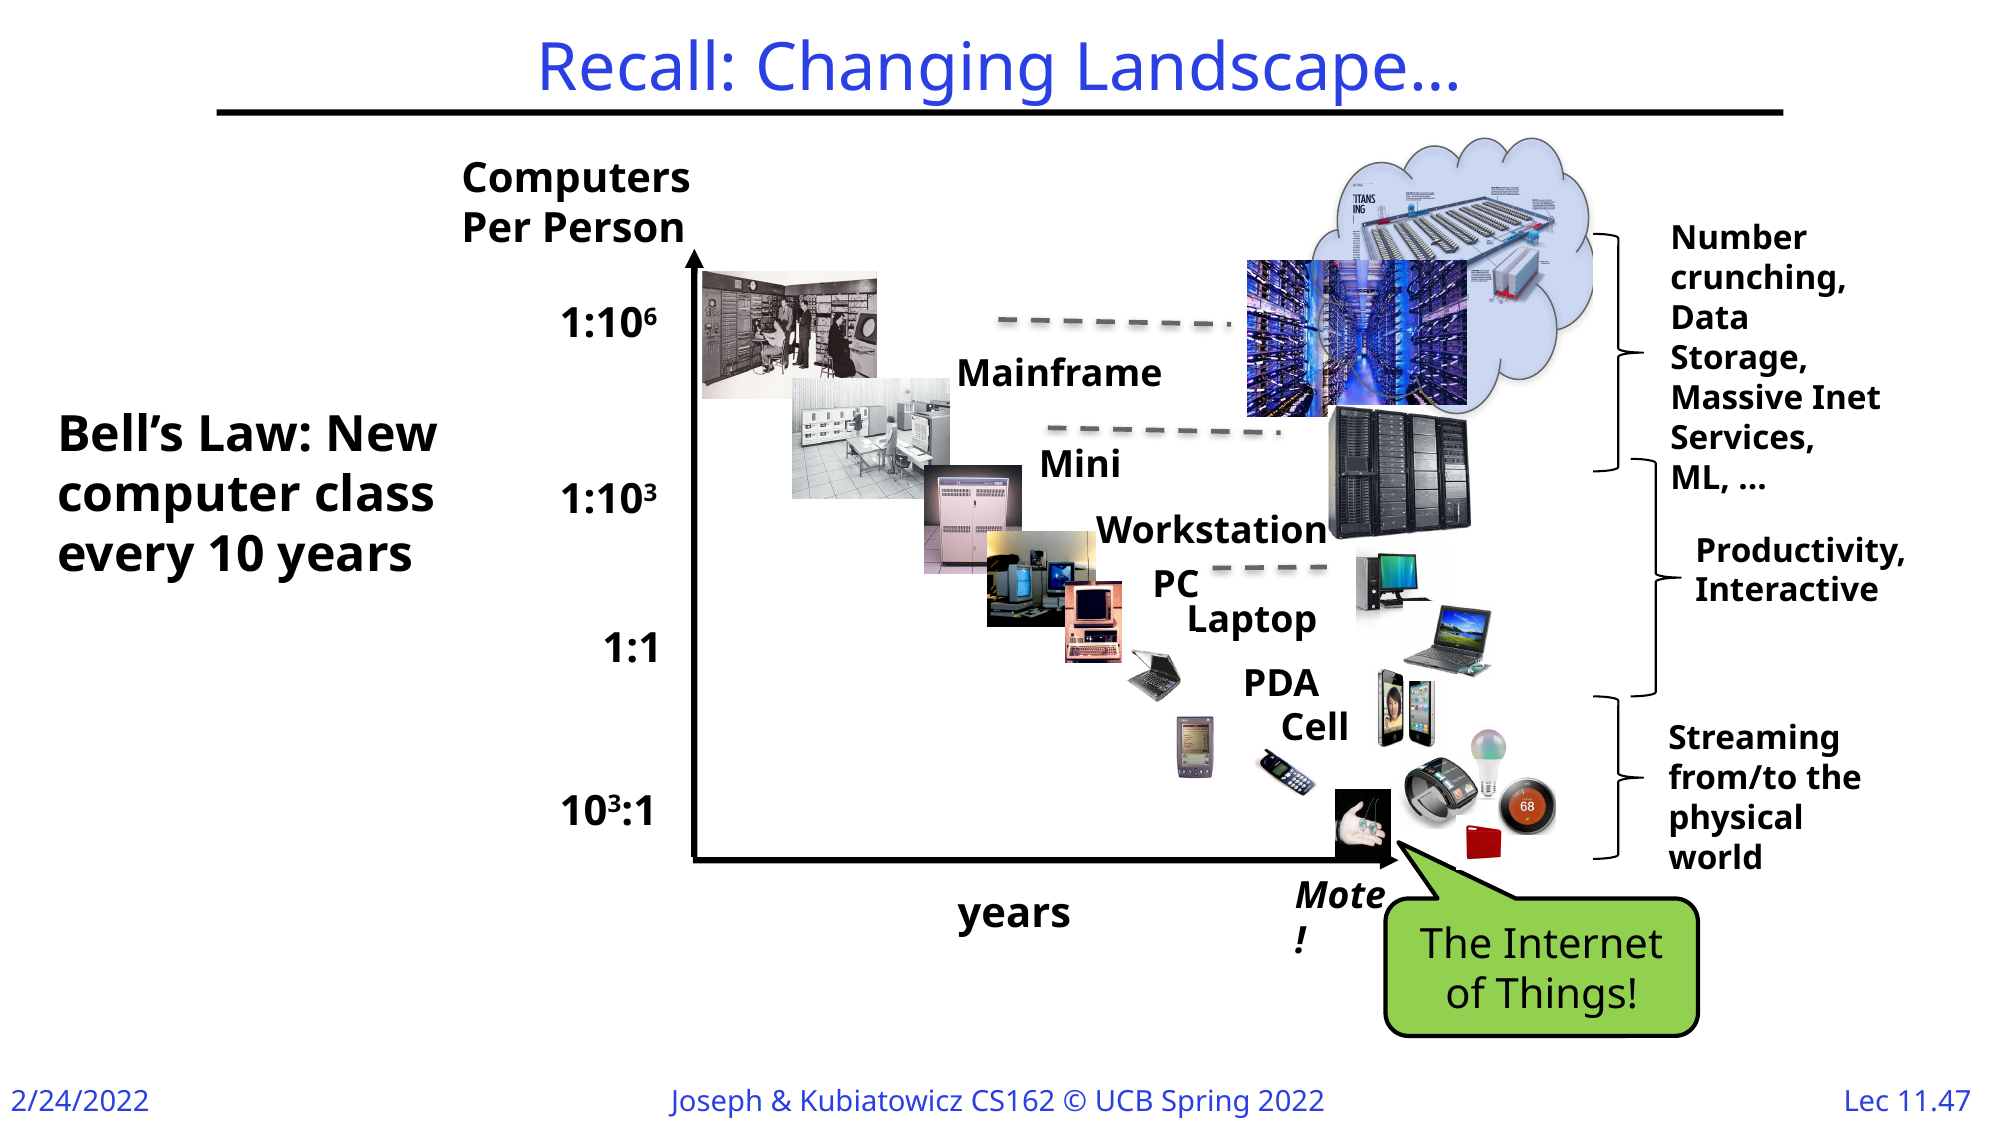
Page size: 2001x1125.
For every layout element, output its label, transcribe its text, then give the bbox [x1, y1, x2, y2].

picture [1247, 183, 1560, 749]
text_box [1418, 137, 1593, 410]
text_box [1593, 233, 1644, 472]
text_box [998, 319, 1232, 325]
text_box [1630, 458, 1680, 697]
picture [1398, 723, 1556, 871]
text_box The Internet of Things! [1385, 851, 1699, 1036]
text_box Number crunching, Data Storage, Massive Inet Services, ML, … [1655, 208, 1906, 504]
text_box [446, 142, 1414, 945]
text_box [1593, 696, 1644, 859]
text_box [1279, 789, 1409, 970]
text_box Productivity, Interactive [1680, 521, 1931, 616]
title Recall: Changing Landscape… [216, 24, 1784, 113]
text_box Bell’s Law: New computer class every 10 years [42, 393, 441, 589]
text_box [1047, 427, 1281, 433]
text_box Streaming from/to the physical world [1653, 708, 1904, 884]
